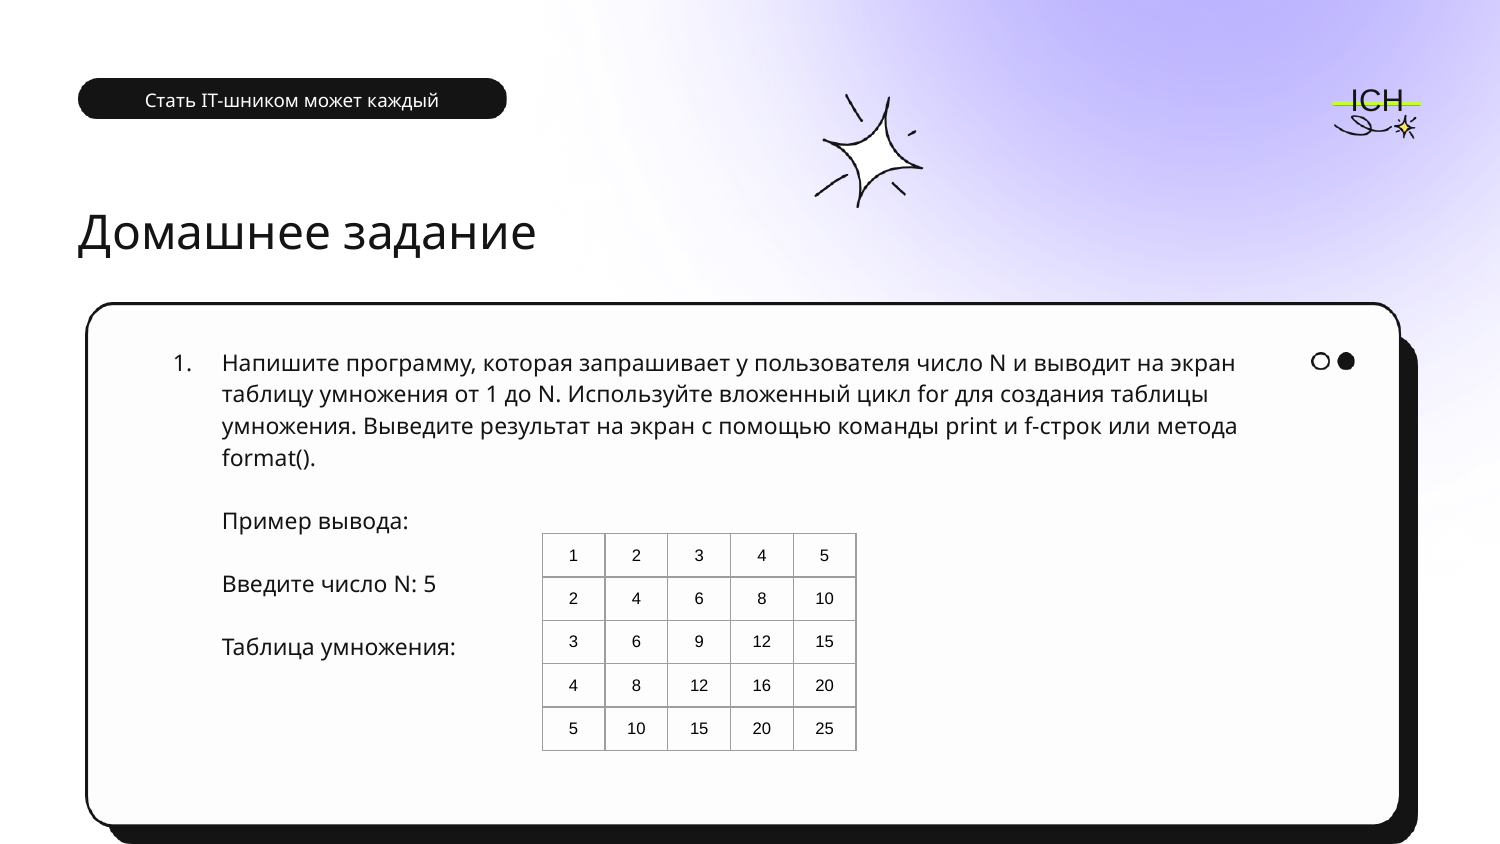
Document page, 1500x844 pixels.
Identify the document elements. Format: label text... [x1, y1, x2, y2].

picture [77, 0, 1500, 844]
text_box Домашнее задание [78, 196, 487, 248]
